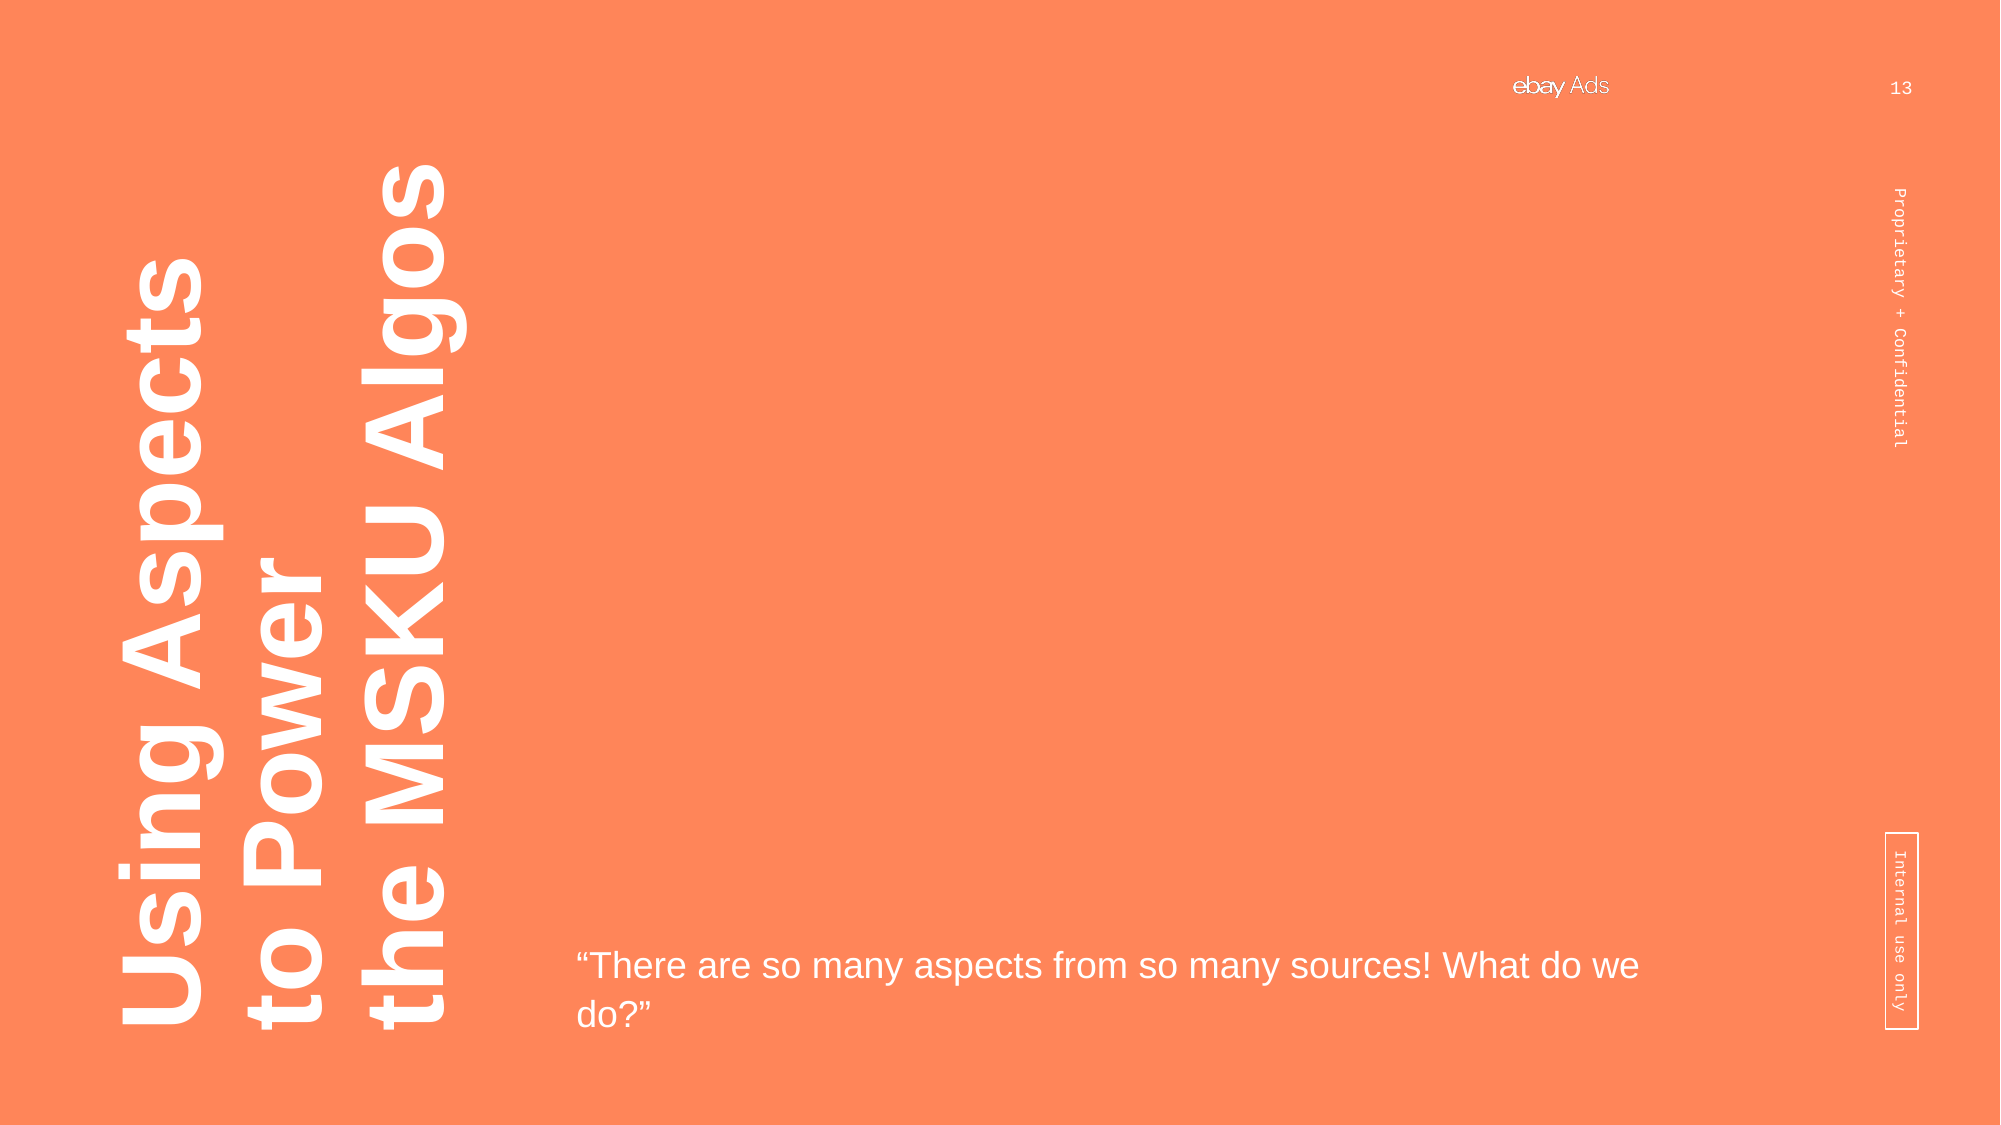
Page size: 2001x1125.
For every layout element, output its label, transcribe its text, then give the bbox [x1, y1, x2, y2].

list “There are so many aspects from so many sources! What do we do?” [576, 845, 1702, 1036]
picture [1513, 76, 1609, 98]
slide_number ‹#› [1890, 66, 1984, 98]
title Using Aspects to Power the MSKU Algos [103, 44, 479, 1032]
